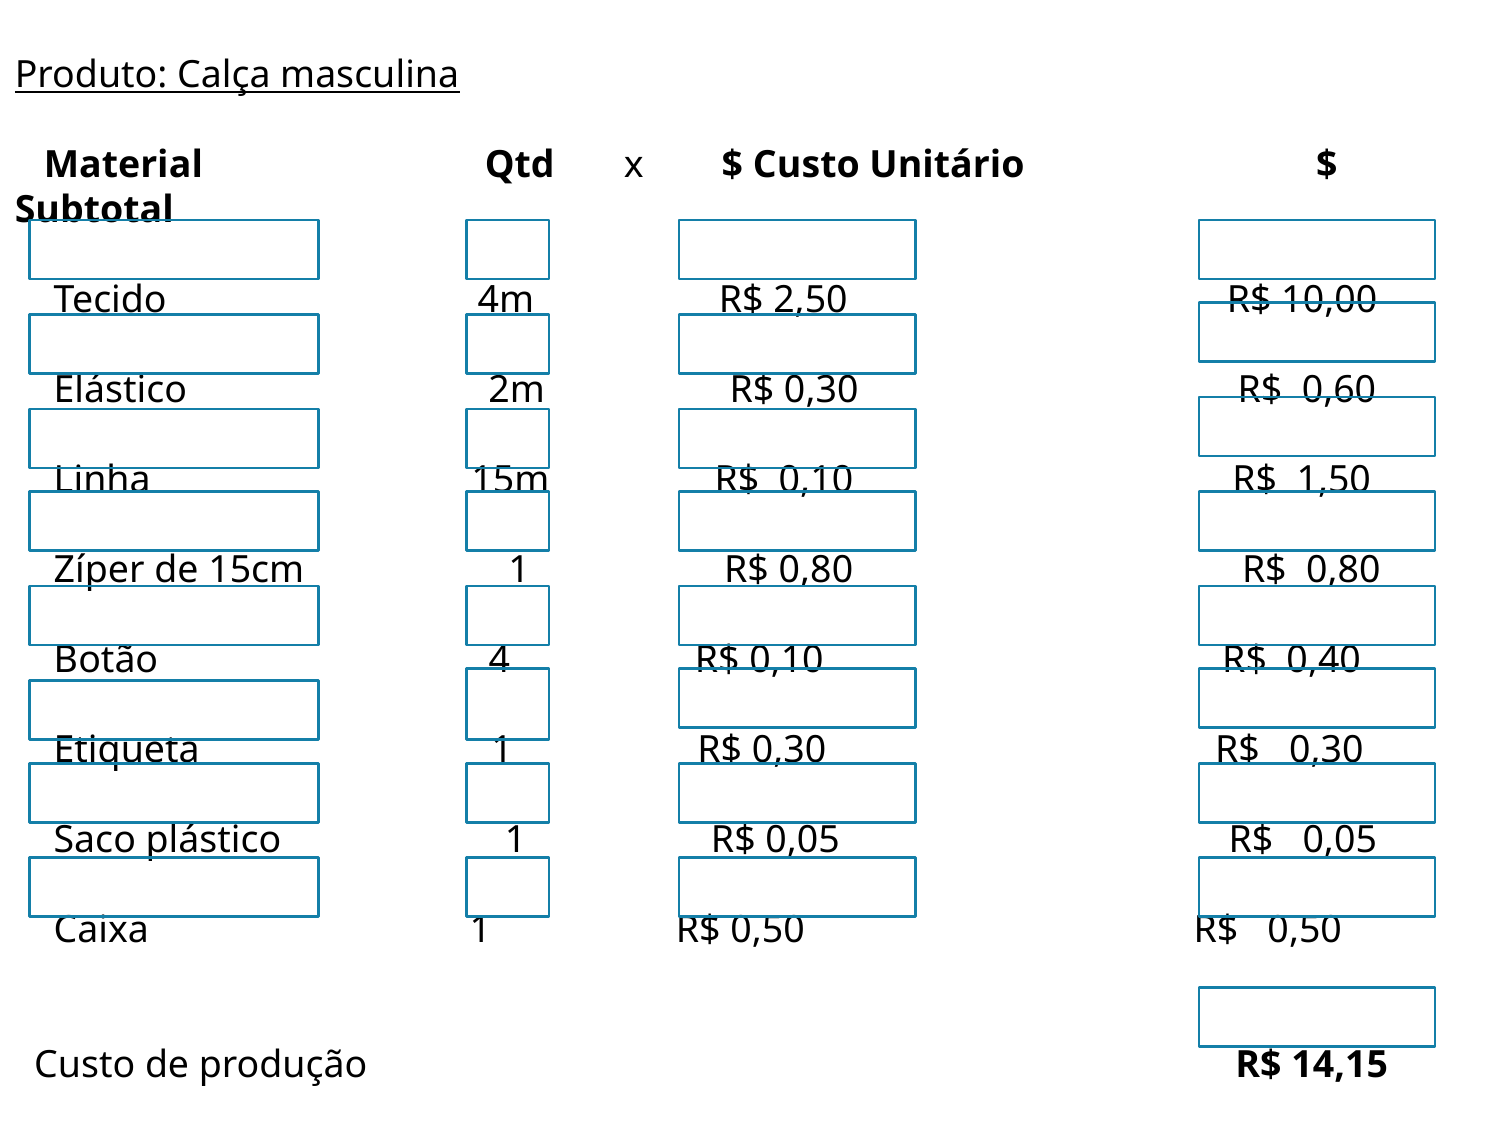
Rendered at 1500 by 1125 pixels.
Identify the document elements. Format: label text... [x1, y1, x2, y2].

text_box [678, 585, 917, 646]
text_box [28, 762, 320, 824]
text_box [465, 219, 550, 280]
text_box [678, 490, 917, 552]
text_box Produto: Calça masculina Material Qtd x $ Custo Unitário $ Subtotal Tecido 4m R$ 2,50 R$ 10,00 Elástico 2m R$ 0,30 R$ 0,60 Linha 15m R$ 0,10 R$ 1,50 Zíper de 15cm 1 R$ 0,80 R$ 0,80 Botão 4 R$ 0,10 R$ 0,40 Etiqueta 1 R$ 0,30 R$ 0,30 Saco plástico 1 R$ 0,05 R$ 0,05 Caixa 1 R$ 0,50 R$ 0,50 Custo de produção R$ 14,15 [0, 42, 1500, 1125]
text_box [28, 679, 320, 741]
text_box [465, 313, 550, 375]
text_box [1198, 667, 1436, 729]
text_box [1198, 762, 1436, 824]
text_box [465, 762, 550, 824]
text_box [465, 490, 550, 552]
text_box [1198, 585, 1436, 646]
text_box [28, 219, 320, 280]
text_box [1198, 301, 1436, 363]
text_box [465, 585, 550, 646]
text_box [465, 408, 550, 469]
text_box [465, 856, 550, 918]
text_box [1198, 490, 1436, 552]
text_box [678, 762, 917, 824]
text_box [678, 856, 917, 918]
text_box [1198, 986, 1436, 1048]
text_box [678, 219, 917, 280]
text_box [1198, 219, 1436, 280]
text_box [1198, 396, 1436, 457]
text_box [678, 408, 917, 469]
text_box [28, 408, 320, 469]
text_box [1198, 856, 1436, 918]
text_box [678, 667, 917, 729]
text_box [28, 856, 320, 918]
text_box [28, 490, 320, 552]
text_box [28, 585, 320, 646]
text_box [28, 313, 320, 375]
text_box [465, 667, 550, 741]
text_box [678, 313, 917, 375]
